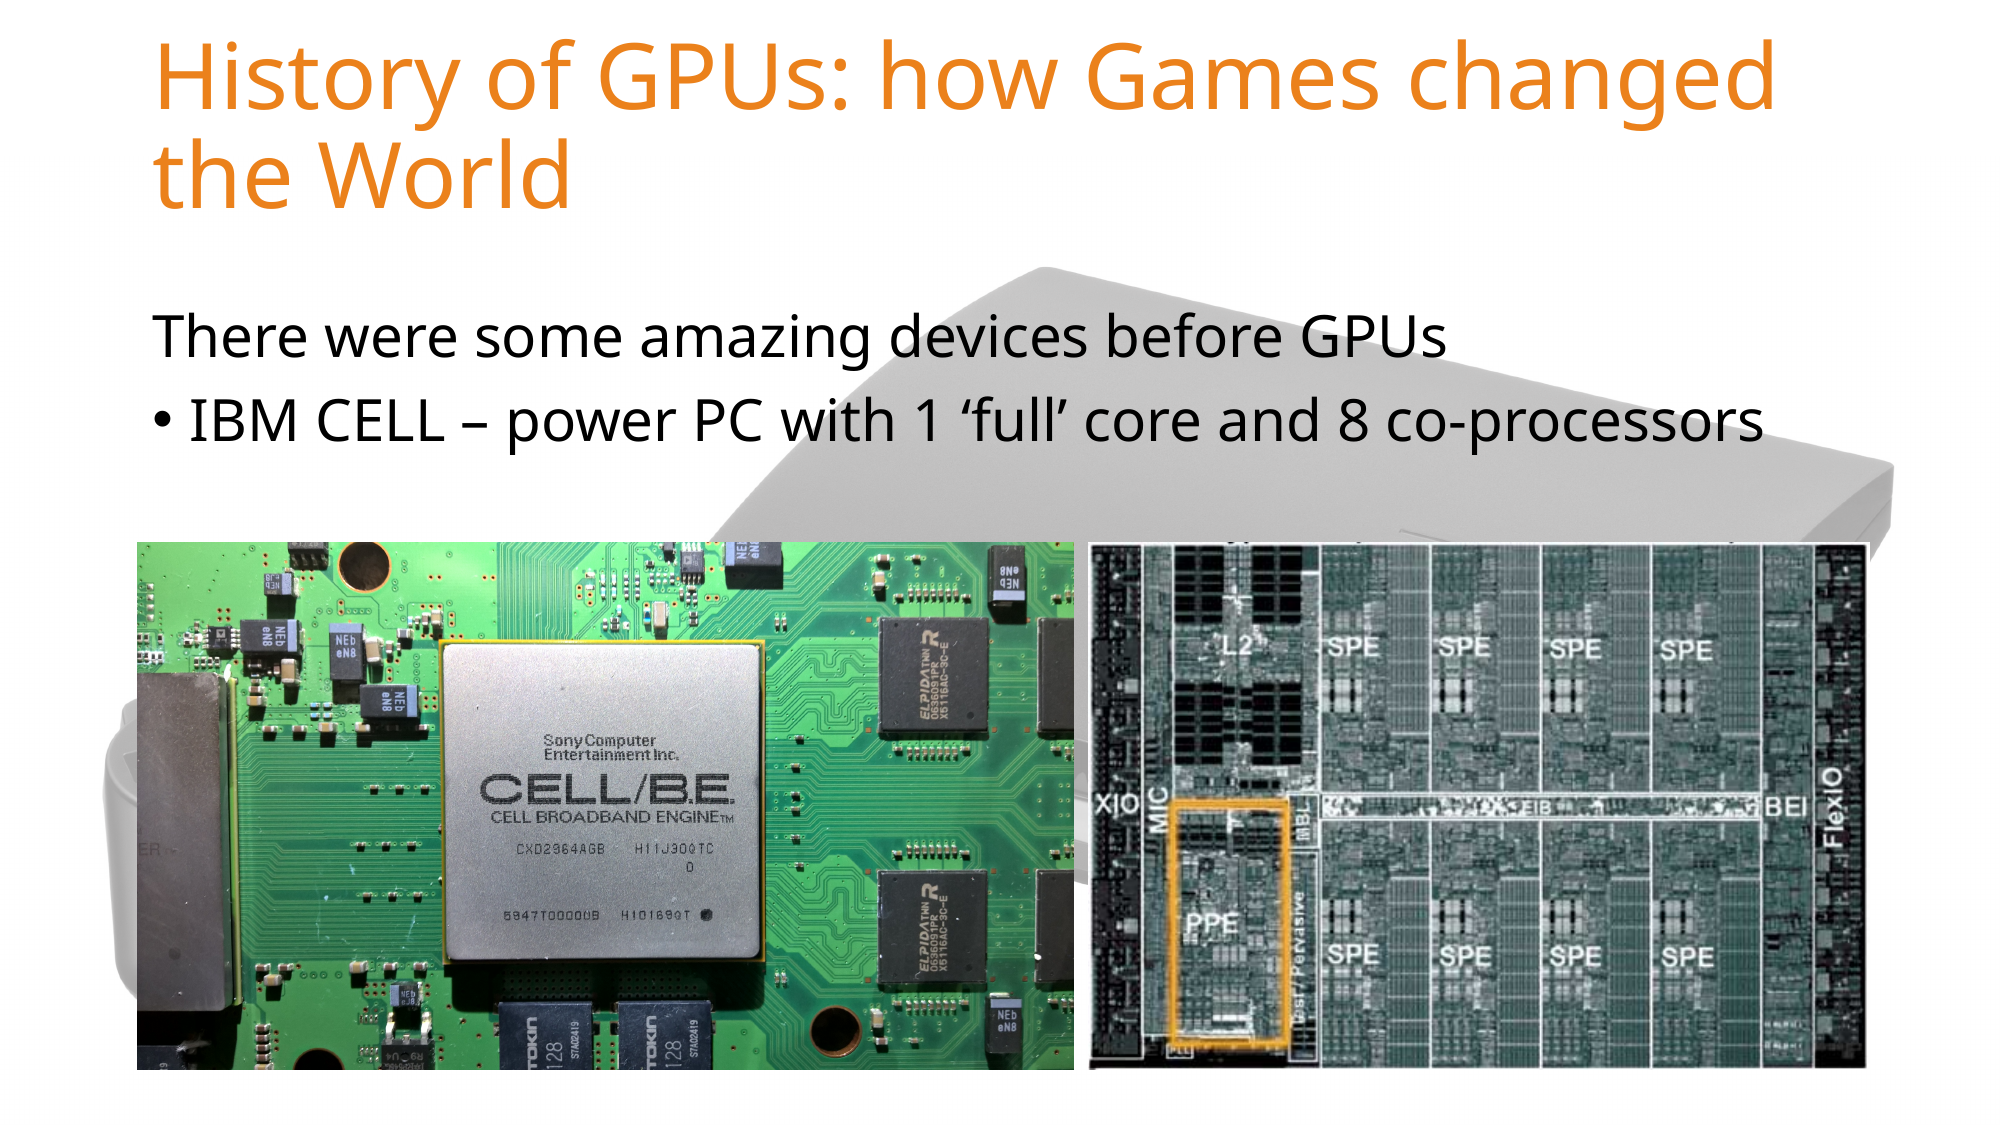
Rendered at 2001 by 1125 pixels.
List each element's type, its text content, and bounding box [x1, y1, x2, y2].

picture [0, 156, 2000, 1125]
title History of GPUs: how Games changed the World [137, 20, 1863, 156]
